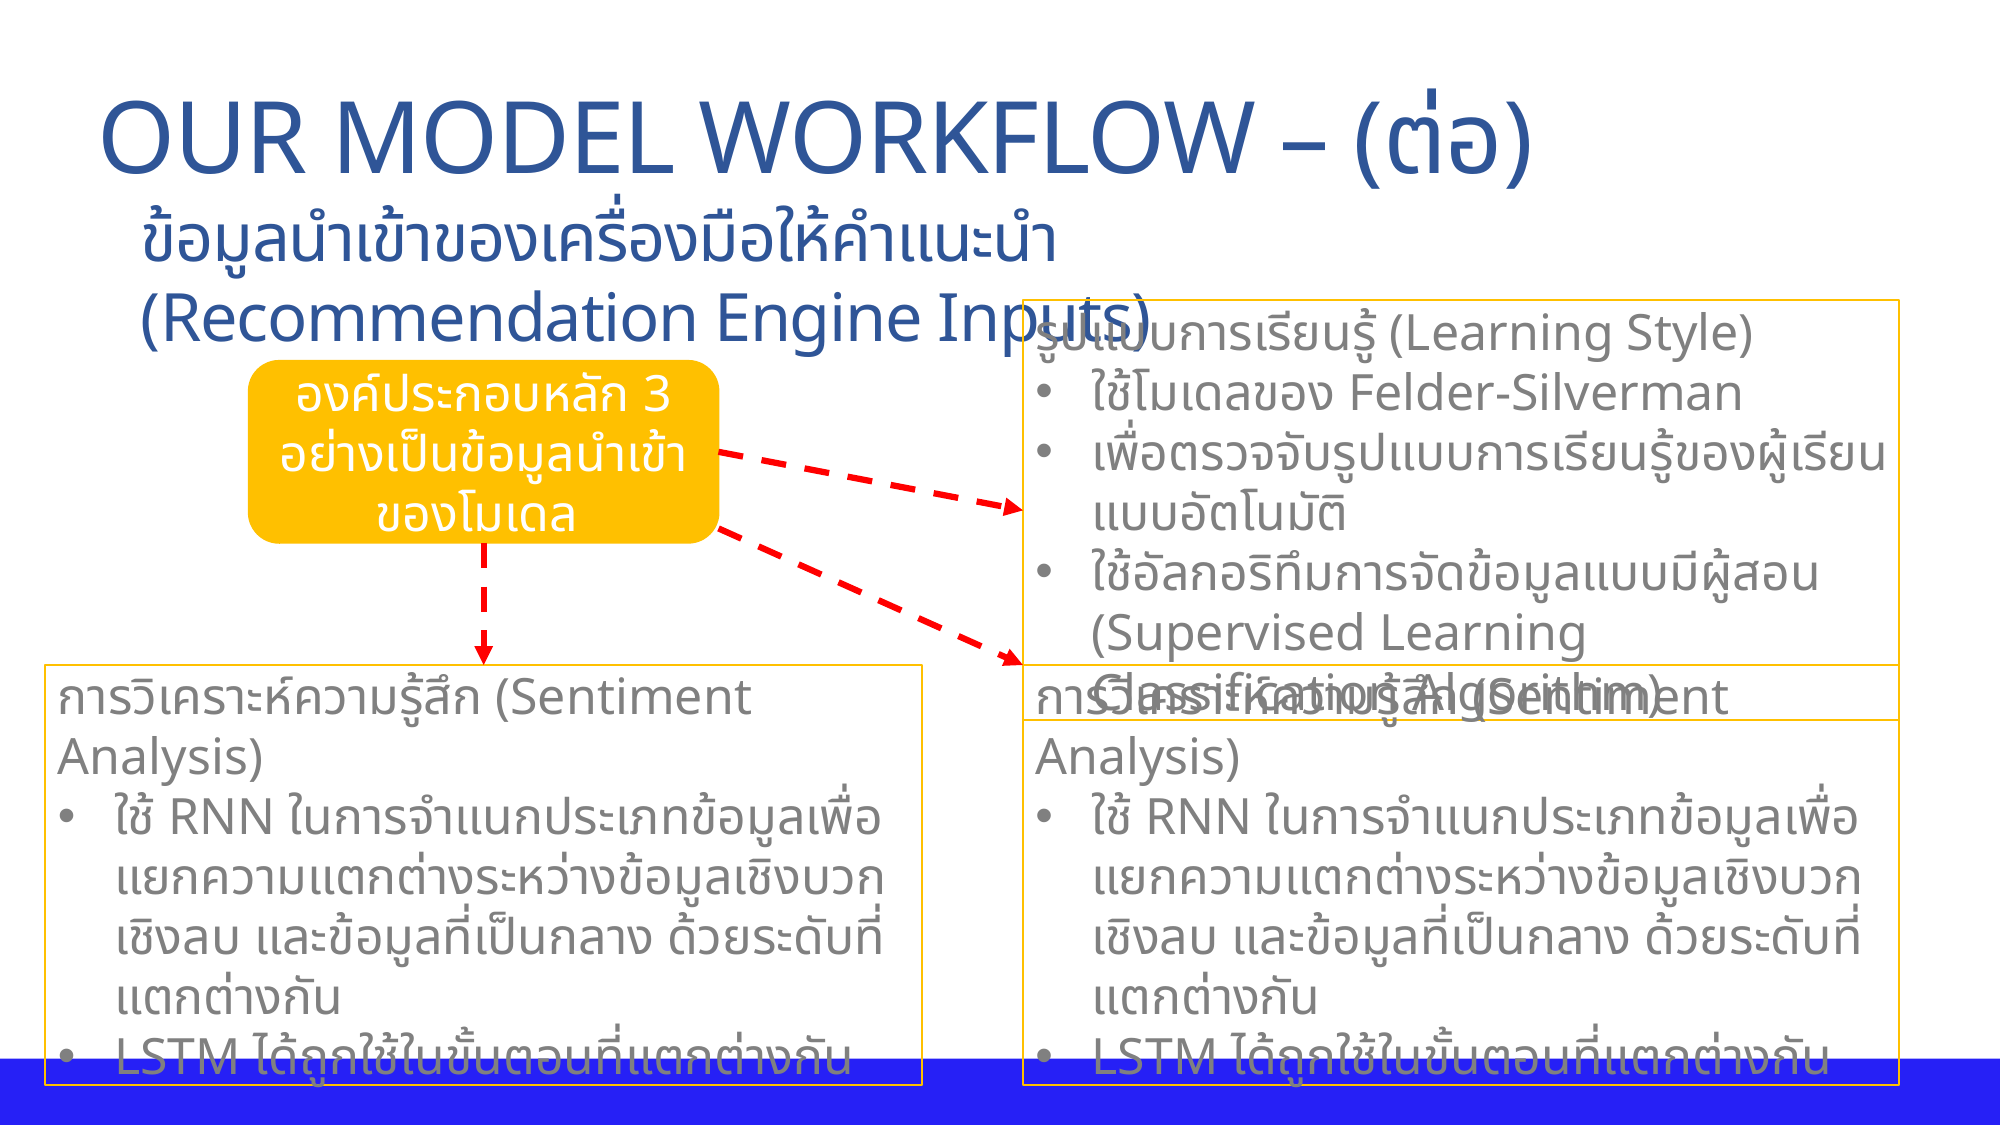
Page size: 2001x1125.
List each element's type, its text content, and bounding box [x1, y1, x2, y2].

text_box การวิเคราะห์ความรู้สึก (Sentiment Analysis) ใช้ RNN ในการจำแนกประเภทข้อมูลเพื่อแยกความแตกต่างระหว่างข้อมูลเชิงบวก เชิงลบ และข้อมูลที่เป็นกลาง ด้วยระดับที่แตกต่างกัน LSTM ได้ถูกใช้ในขั้นตอนที่แตกต่างกัน [1022, 664, 1900, 1085]
text_box การวิเคราะห์ความรู้สึก (Sentiment Analysis) ใช้ RNN ในการจำแนกประเภทข้อมูลเพื่อแยกความแตกต่างระหว่างข้อมูลเชิงบวก เชิงลบ และข้อมูลที่เป็นกลาง ด้วยระดับที่แตกต่างกัน LSTM ได้ถูกใช้ในขั้นตอนที่แตกต่างกัน [45, 664, 922, 1085]
text_box OUR MODEL WORKFLOW – (ต่อ) [97, 53, 1609, 194]
text_box องค์ประกอบหลัก 3 อย่างเป็นข้อมูลนำเข้าของโมเดล [247, 359, 720, 544]
text_box ข้อมูลนำเข้าของเครื่องมือให้คำแนะนำ (Recommendation Engine Inputs) [140, 194, 1441, 495]
text_box [0, 1058, 2000, 1125]
text_box รูปแบบการเรียนรู้ (Learning Style) ใช้โมเดลของ Felder-Silverman เพื่อตรวจจับรูปแบบการเรียนรู้ของผู้เรียนแบบอัตโนมัติ ใช้อัลกอริทึมการจัดข้อมูลแบบมีผู้สอน (Supervised Learning Classification Algorithm) [1022, 300, 1900, 664]
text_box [718, 528, 1023, 665]
